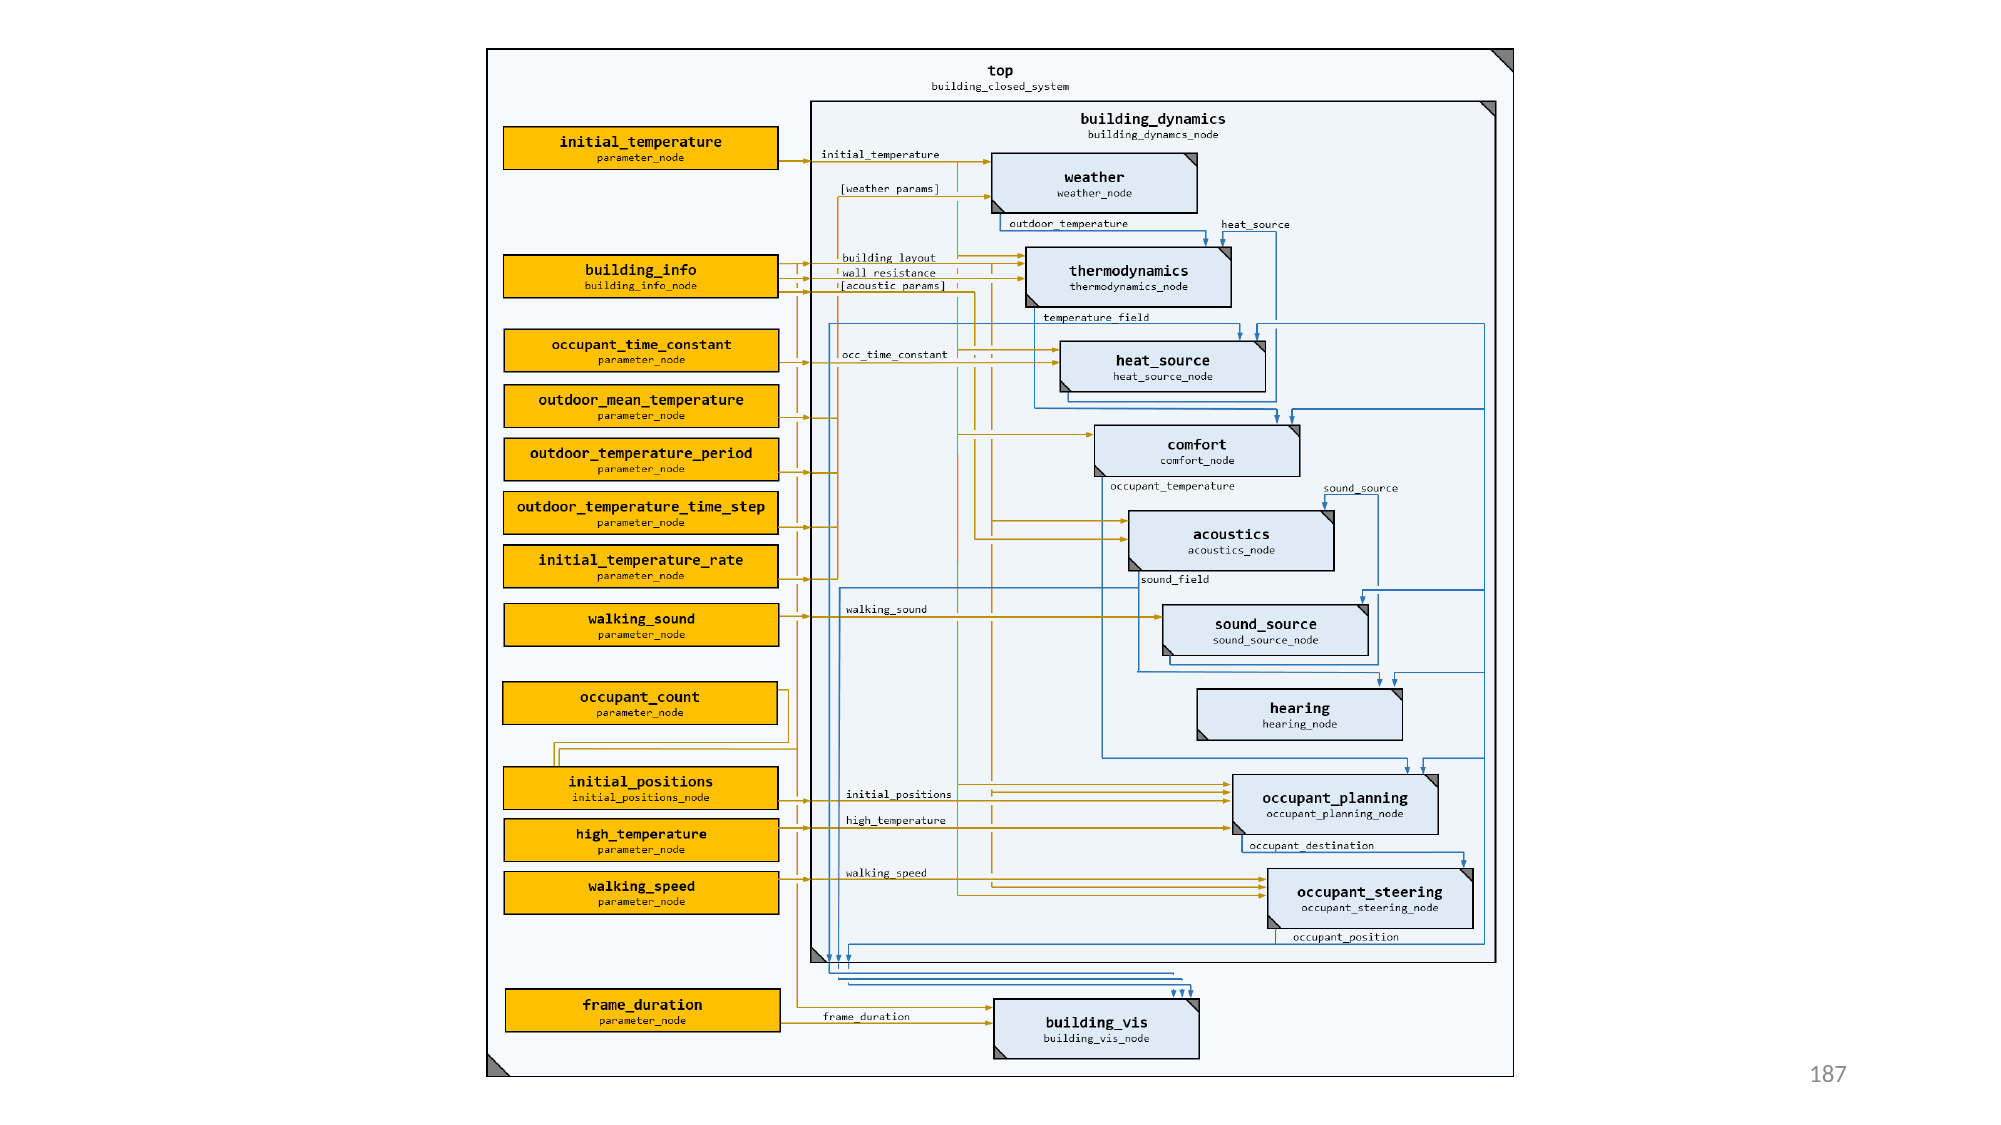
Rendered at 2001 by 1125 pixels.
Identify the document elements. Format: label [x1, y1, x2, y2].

slide_number [1412, 1042, 1863, 1103]
picture [486, 48, 1514, 1077]
